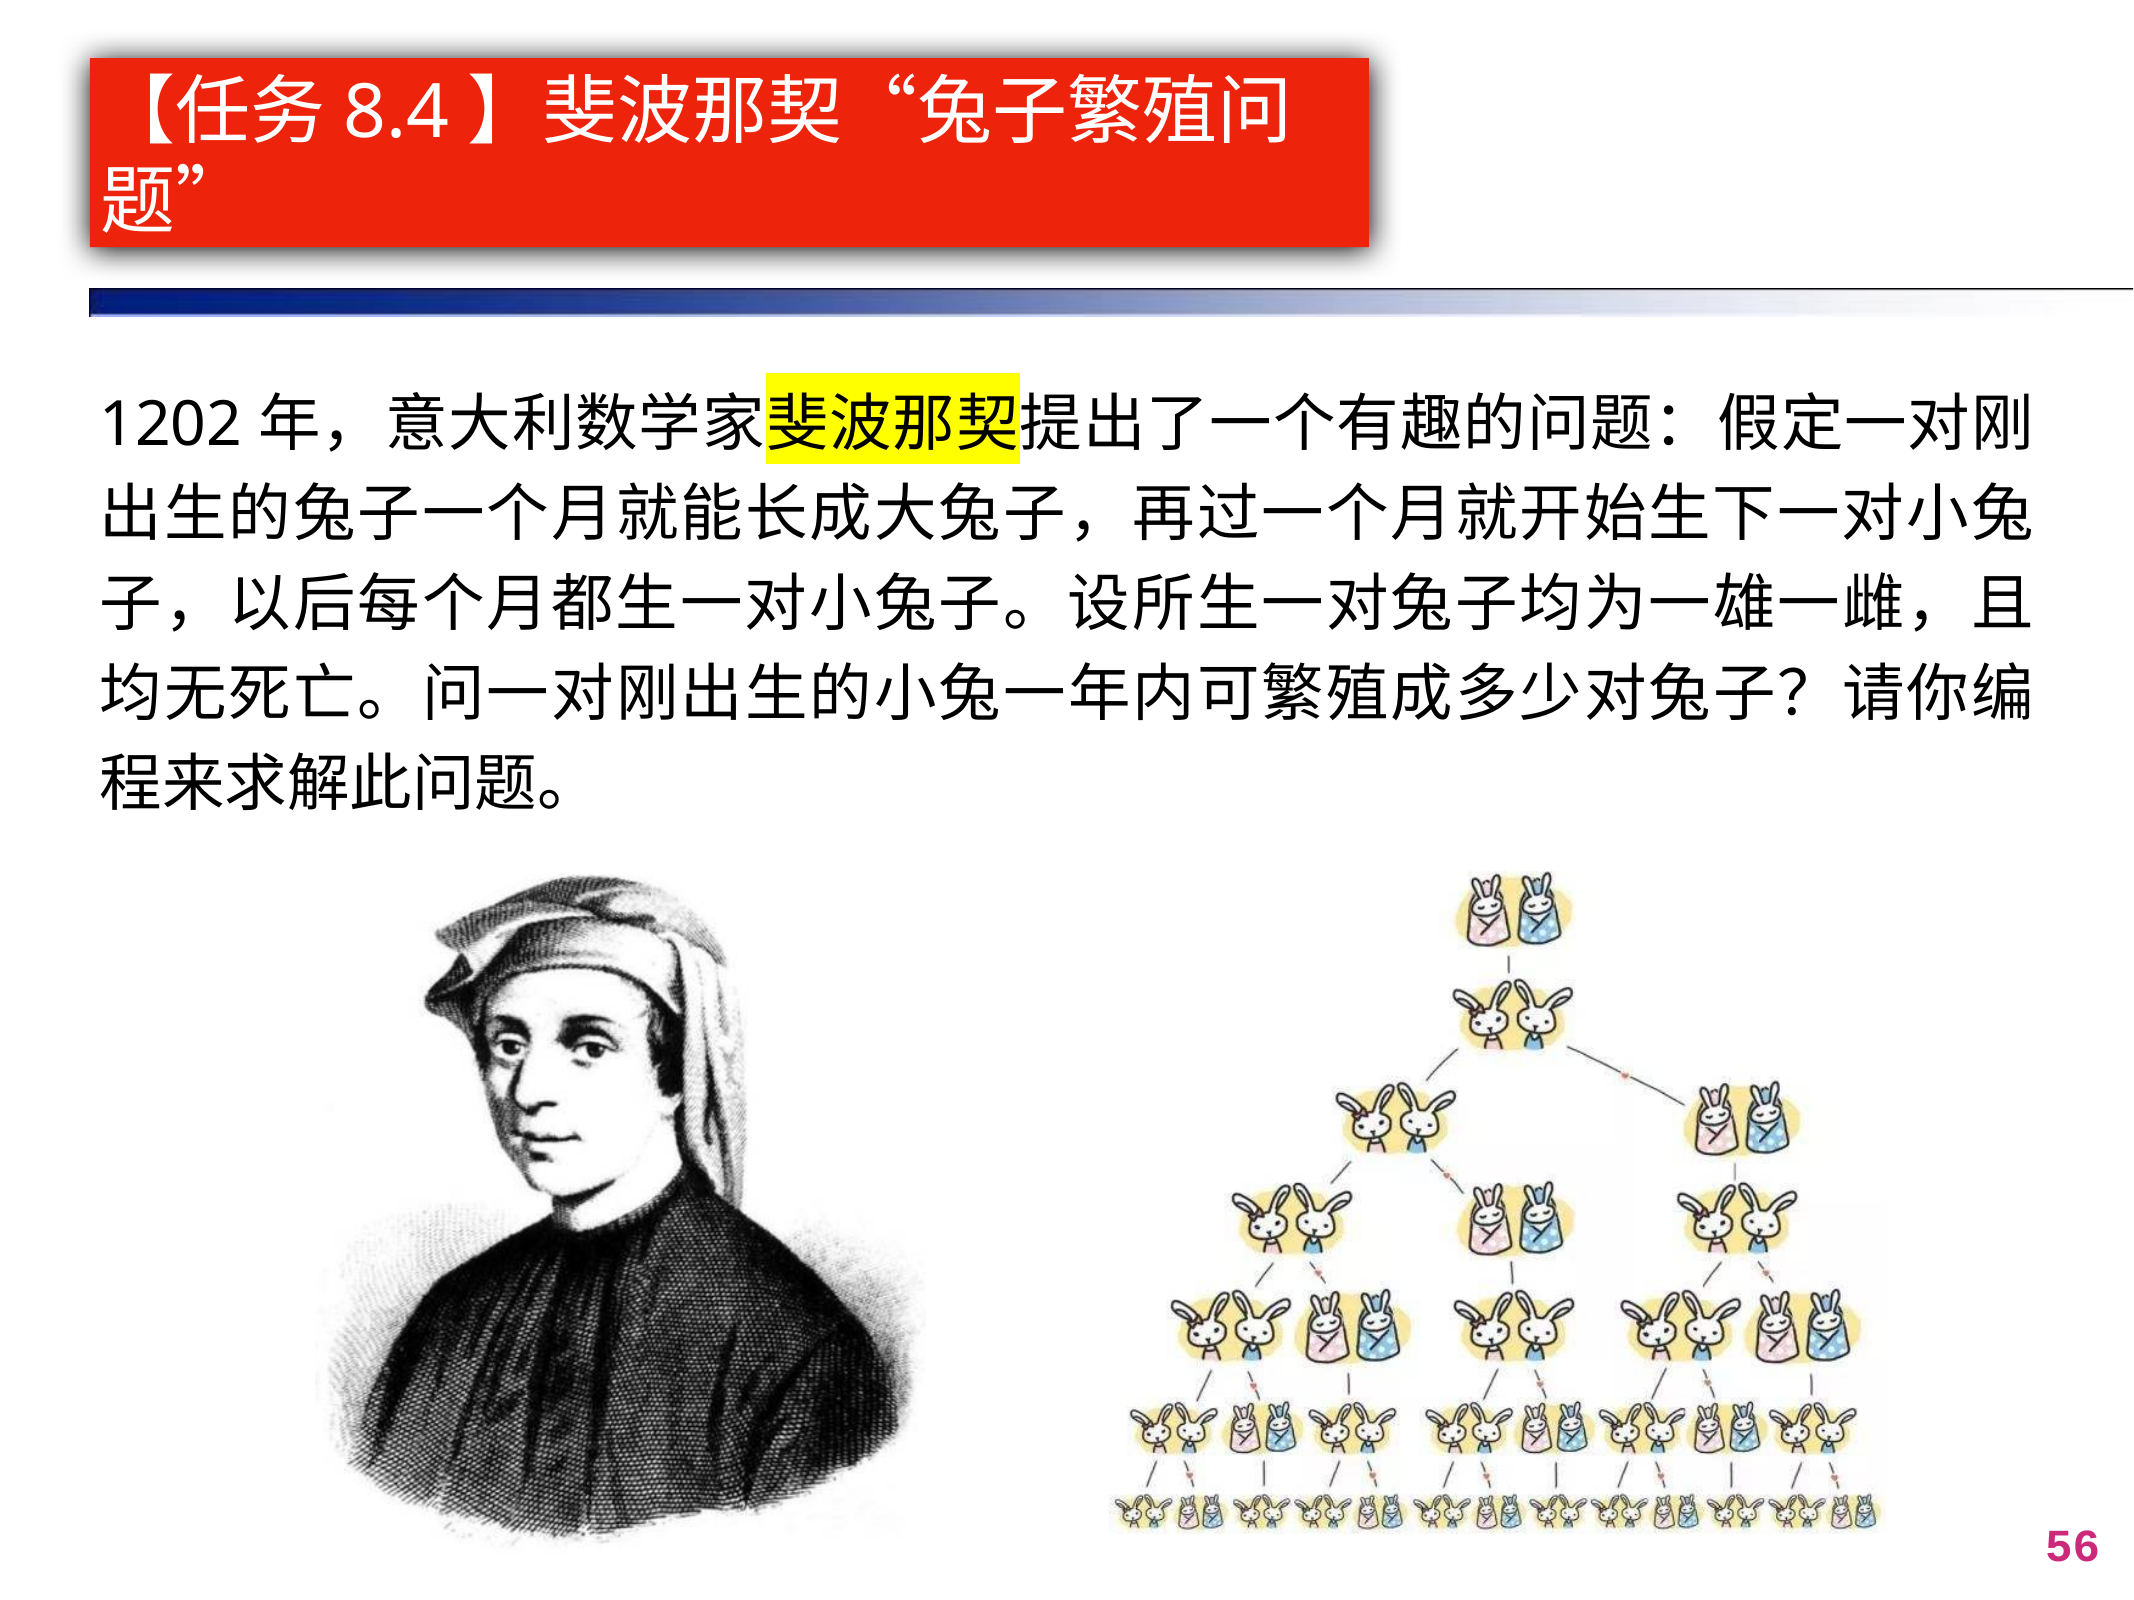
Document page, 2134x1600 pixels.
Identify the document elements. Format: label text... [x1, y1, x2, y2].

title 【任务8.4】斐波那契“兔子繁殖问题” [89, 57, 1370, 248]
picture [315, 873, 926, 1556]
slide_number 56 [2031, 1504, 2112, 1582]
picture [1108, 866, 1887, 1535]
text_box 1202年，意大利数学家斐波那契提出了一个有趣的问题：假定一对刚出生的兔子一个月就能长成大兔子，再过一个月就开始生下一对小兔子，以后每个月都生一对小兔子。设所生一对兔子均为一雄一雌，且均无死亡。问一对刚出生的小兔一年内可繁殖成多少对兔子？请你编程来求解此问题。 [88, 357, 2045, 829]
picture [89, 288, 2134, 317]
